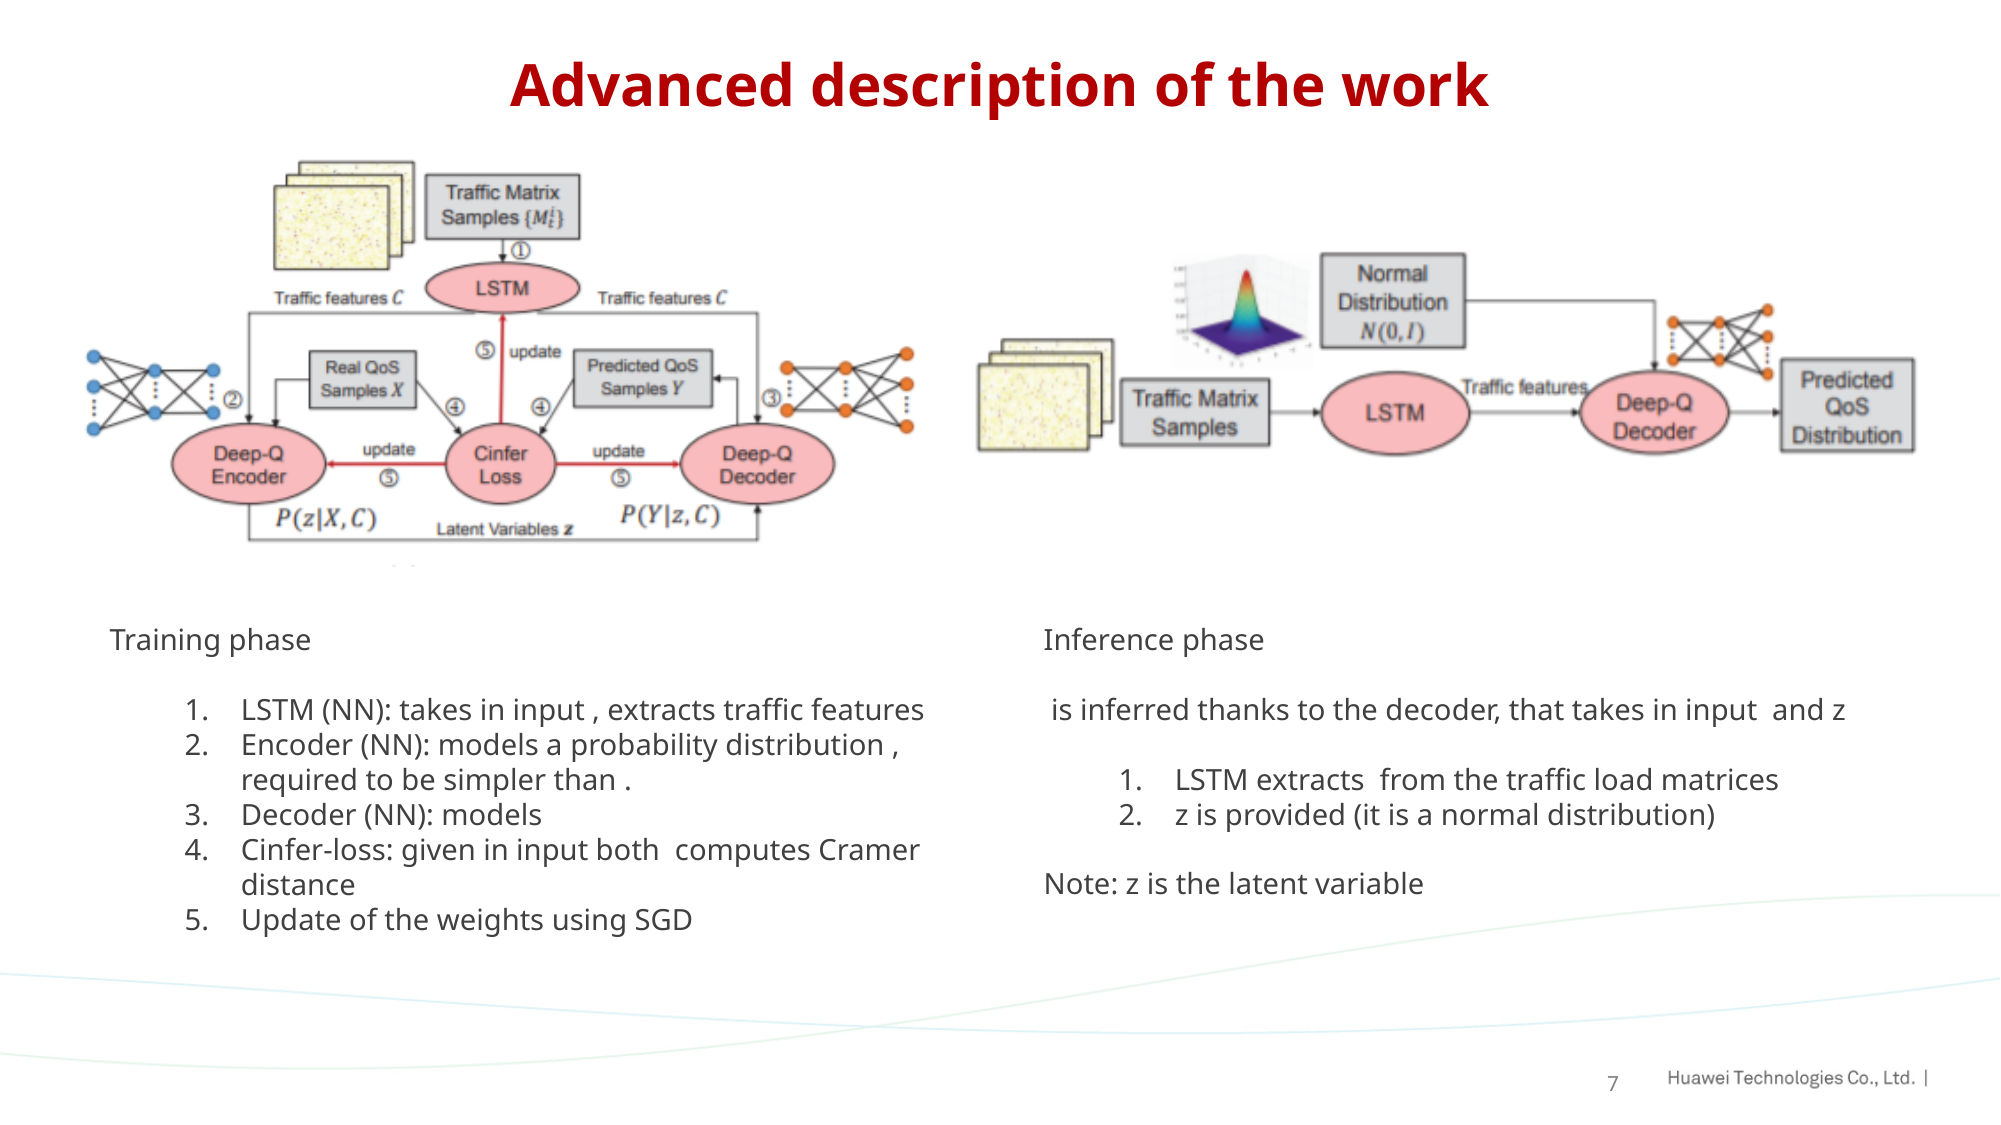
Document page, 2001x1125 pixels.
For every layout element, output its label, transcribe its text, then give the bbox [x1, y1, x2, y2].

title Advanced description of the work [84, 43, 1916, 133]
picture [0, 0, 2000, 1125]
